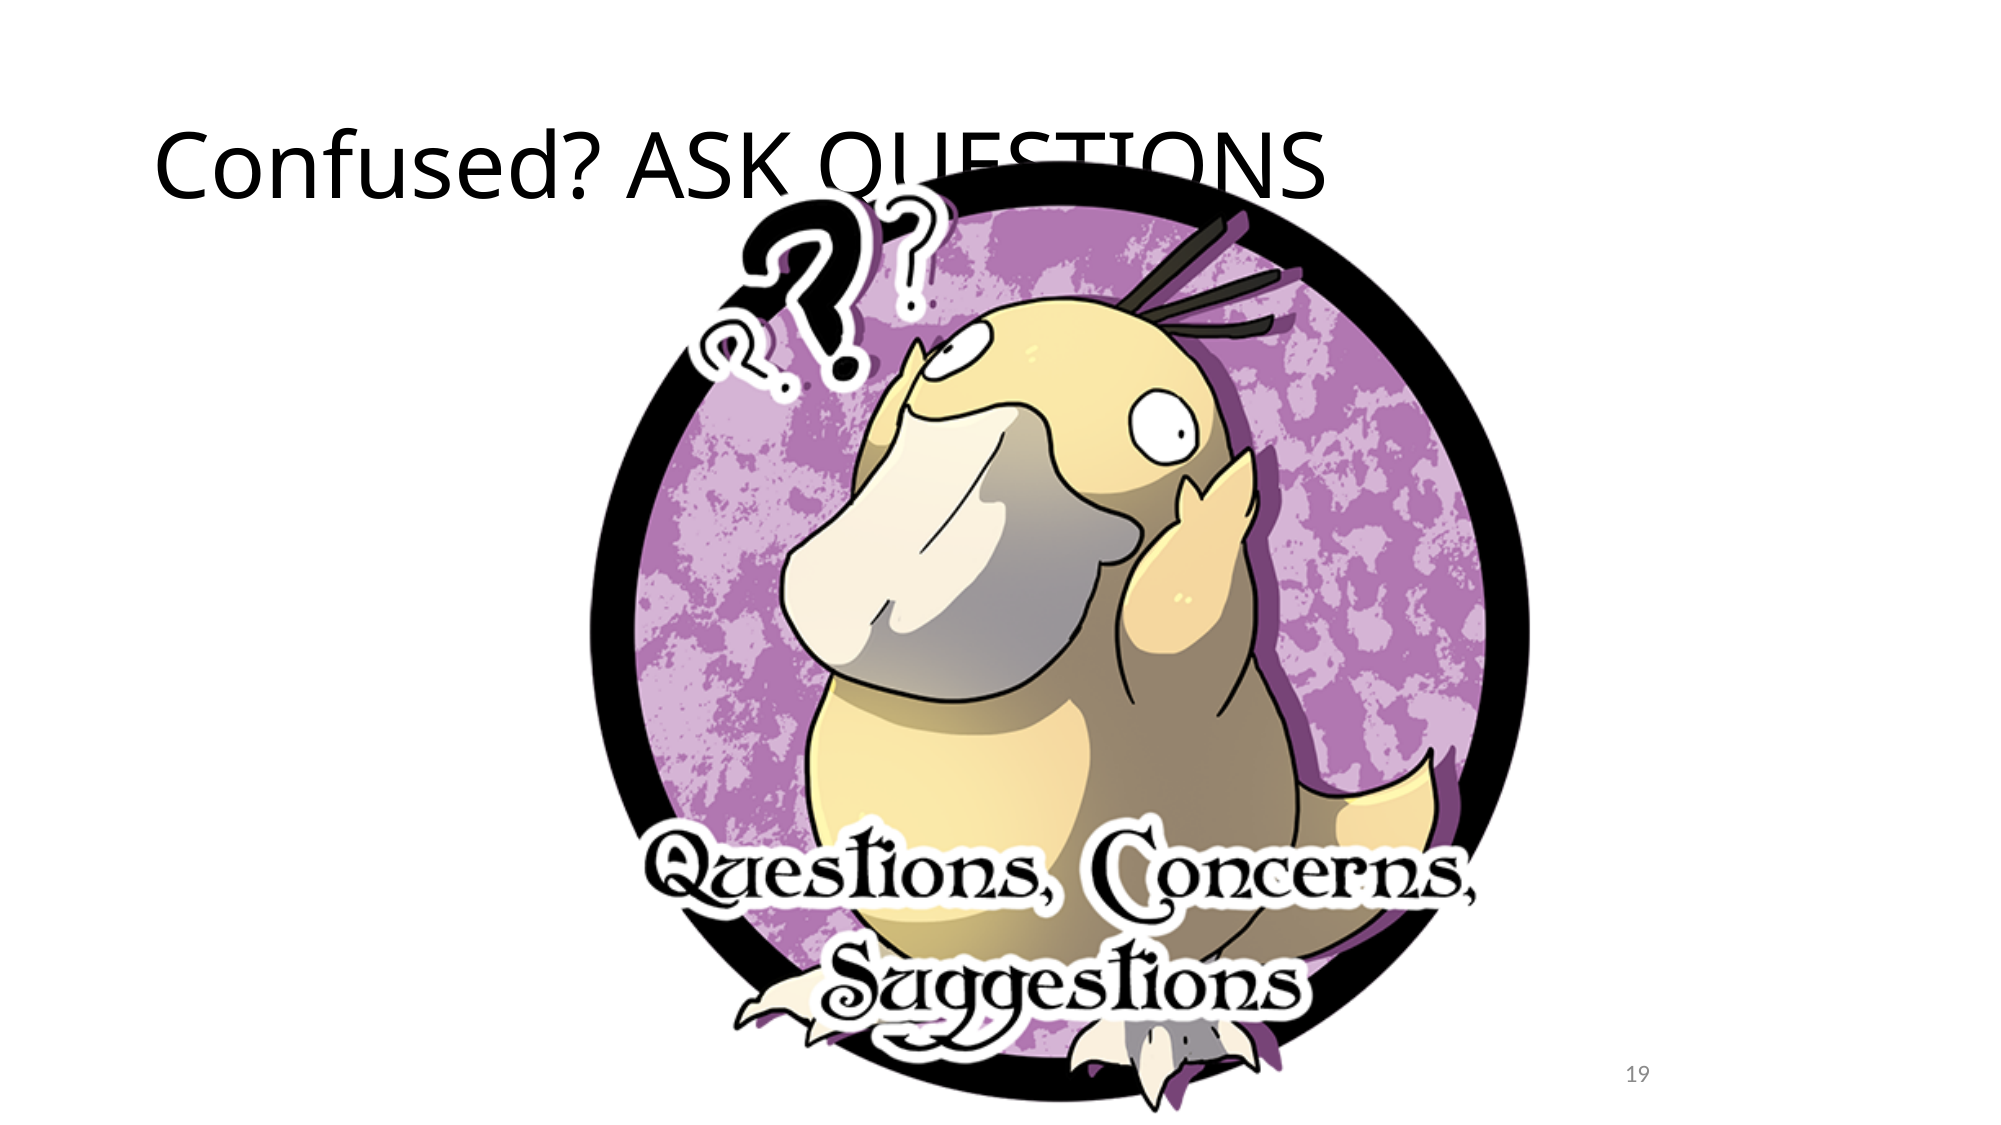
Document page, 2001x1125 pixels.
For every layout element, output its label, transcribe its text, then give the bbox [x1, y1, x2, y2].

picture [569, 141, 1550, 1122]
title Confused? ASK QUESTIONS [137, 59, 1863, 278]
slide_number 19 [1550, 1042, 1863, 1103]
